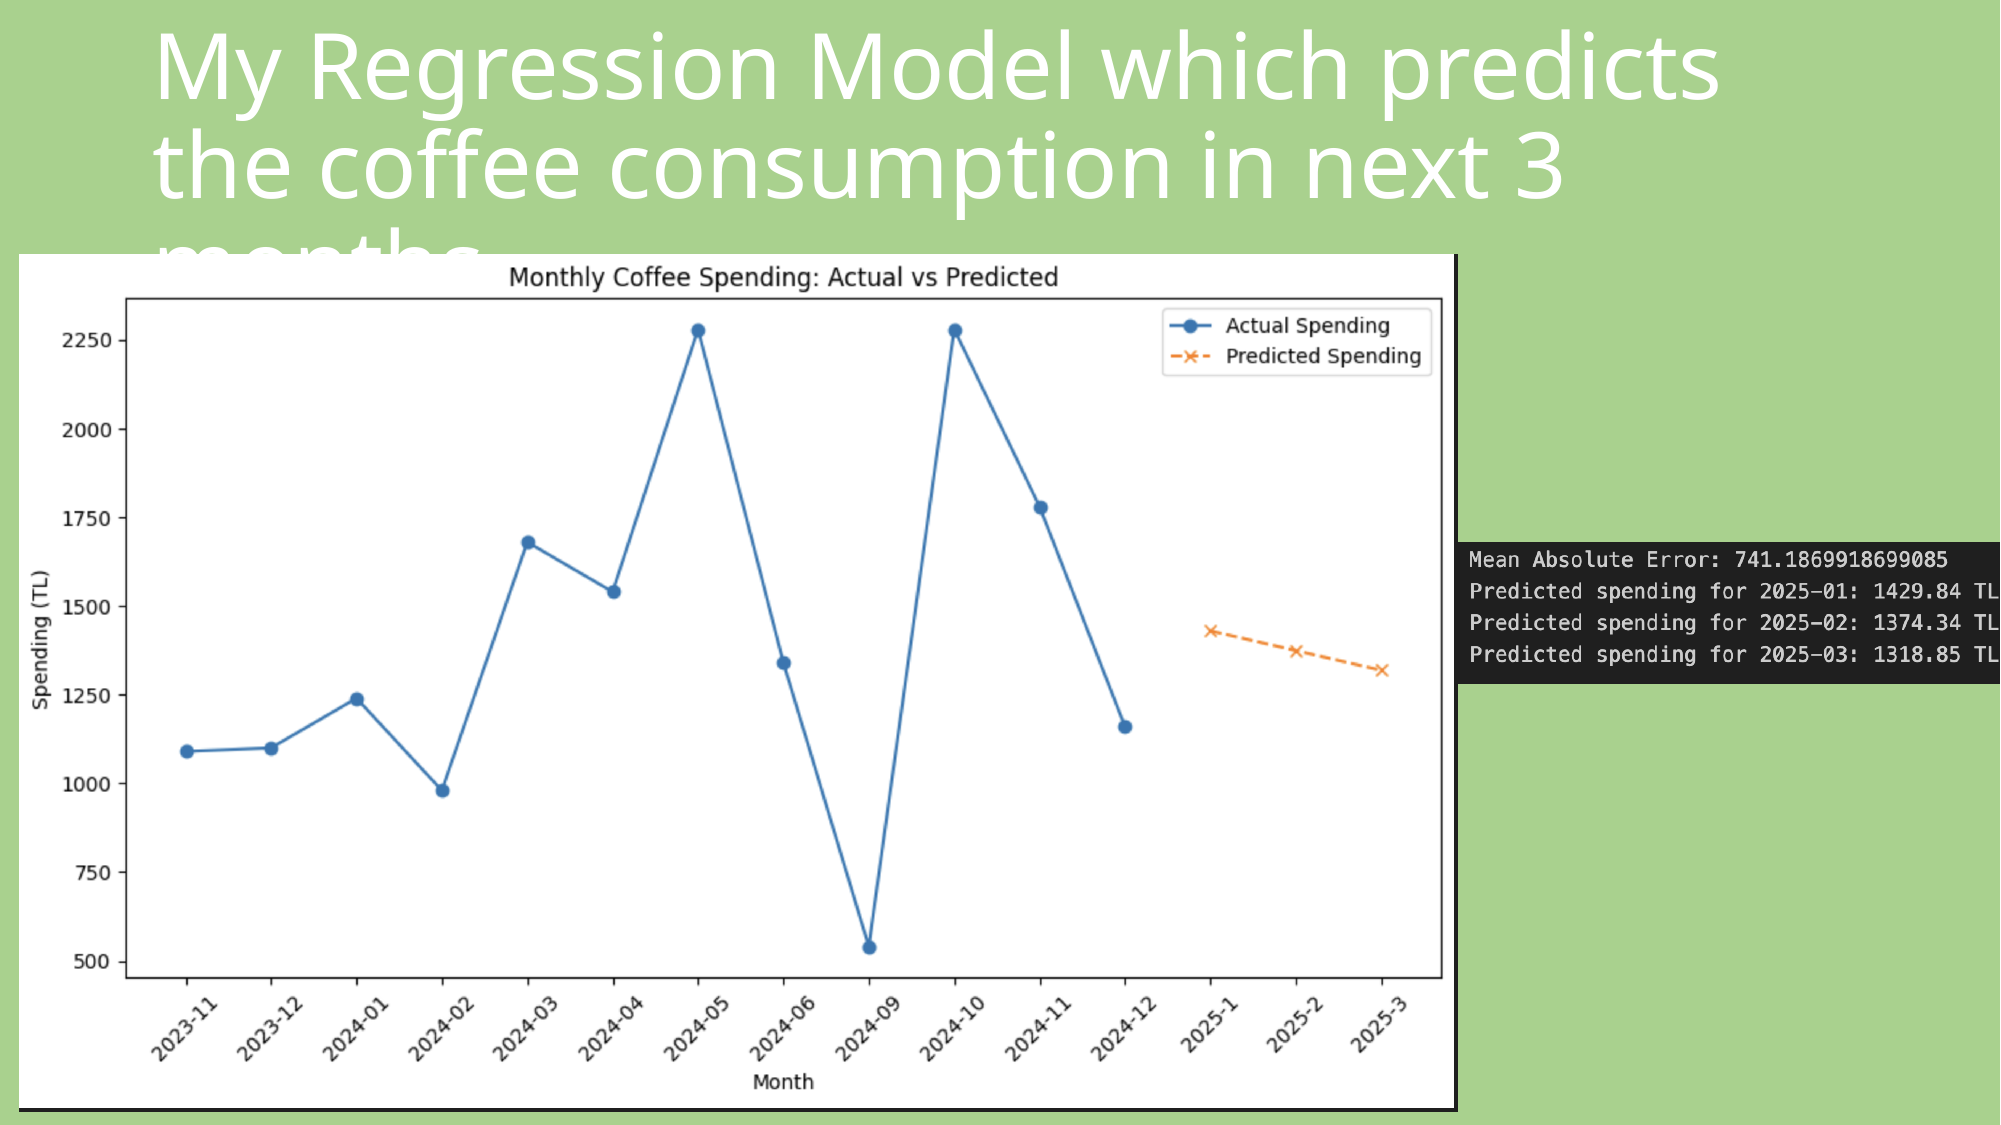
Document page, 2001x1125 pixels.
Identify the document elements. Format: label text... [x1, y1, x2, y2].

title My Regression Model which predicts the coffee consumption in next 3 months [137, 59, 1863, 278]
picture [19, 254, 2000, 1112]
